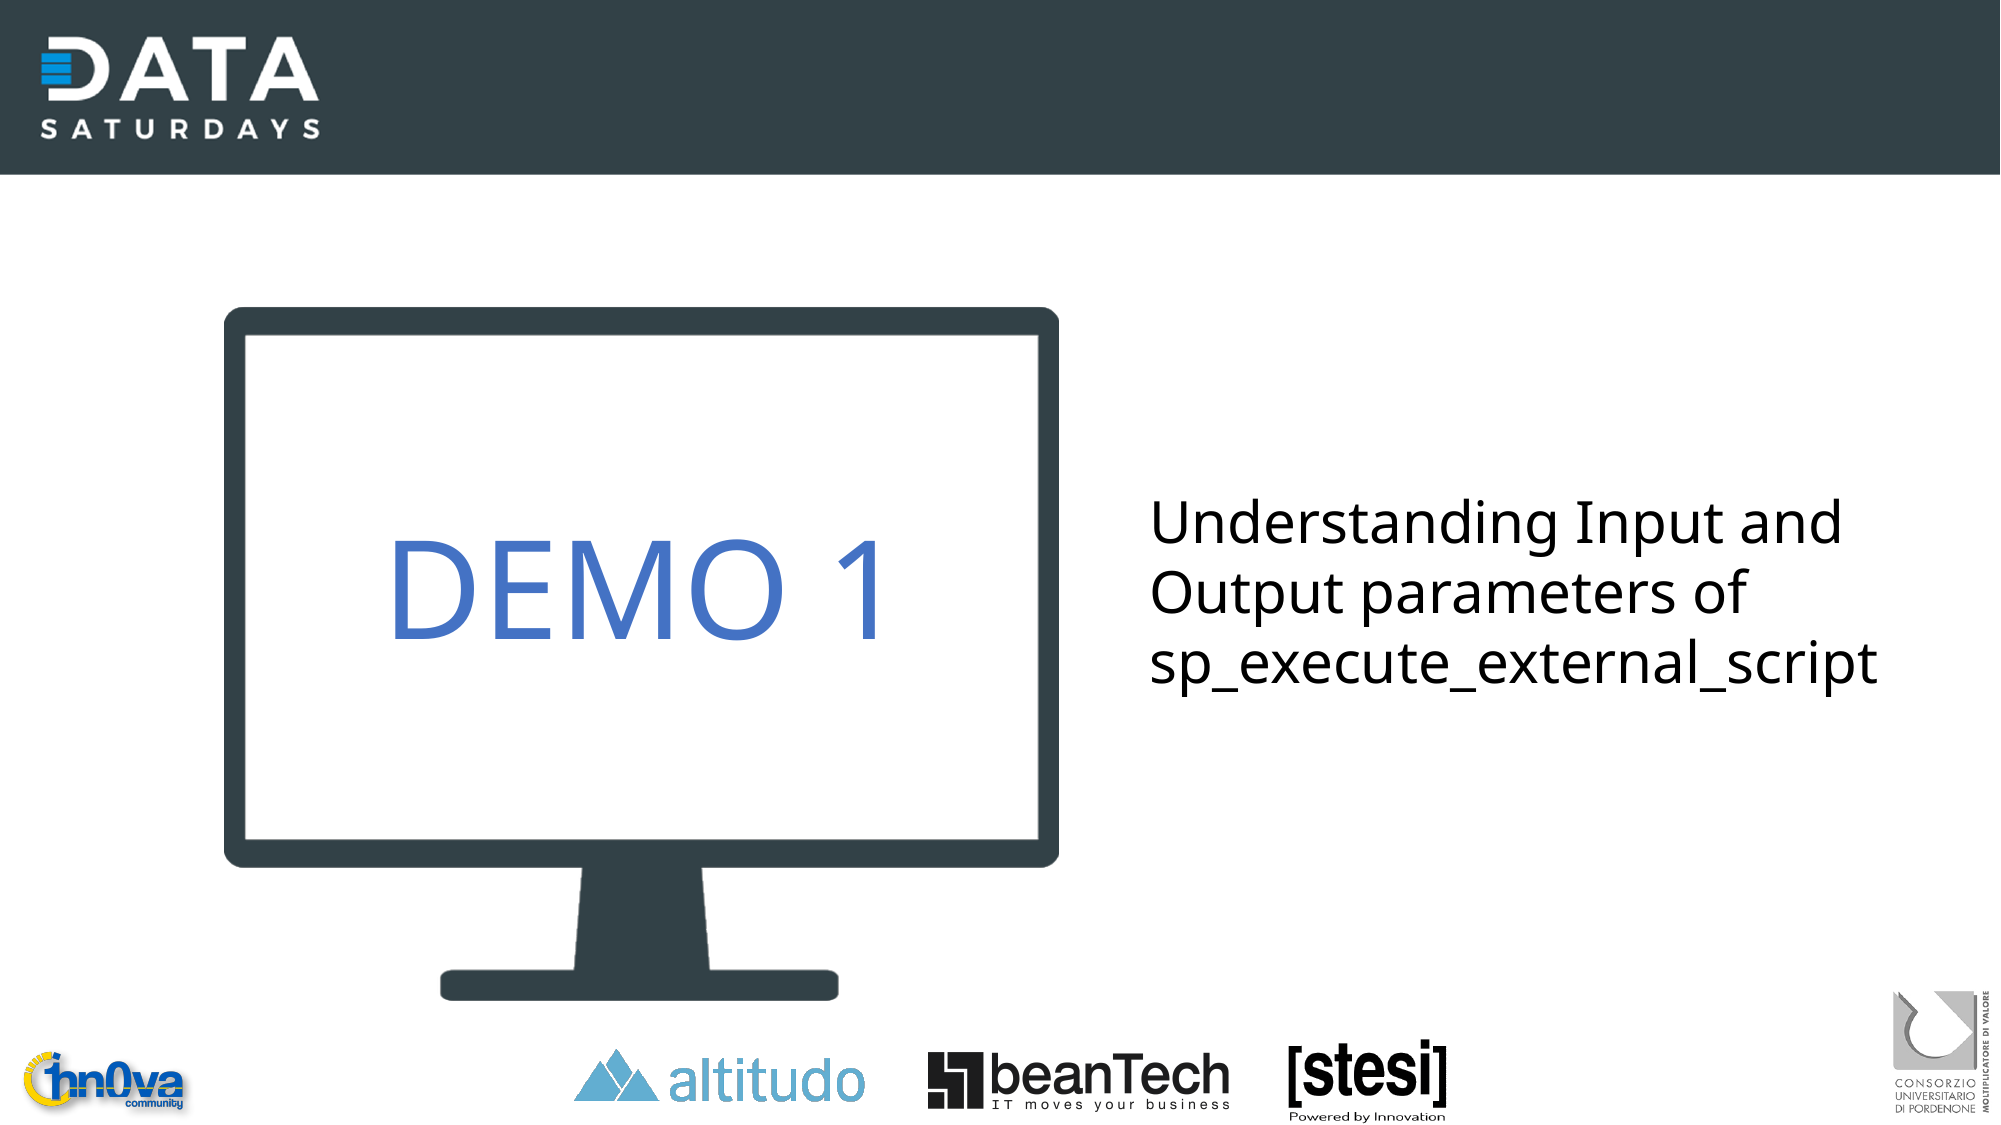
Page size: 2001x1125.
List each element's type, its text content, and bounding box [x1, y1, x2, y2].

text_box Understanding Input and Output parameters of sp_execute_external_script [1134, 477, 1947, 773]
picture [1287, 1038, 1448, 1124]
picture [23, 21, 336, 153]
picture [224, 305, 1059, 1001]
picture [570, 1038, 869, 1112]
picture [928, 1052, 1229, 1112]
picture [1881, 965, 2001, 1125]
picture [23, 1050, 184, 1111]
text_box DEMO 1 [346, 494, 942, 675]
